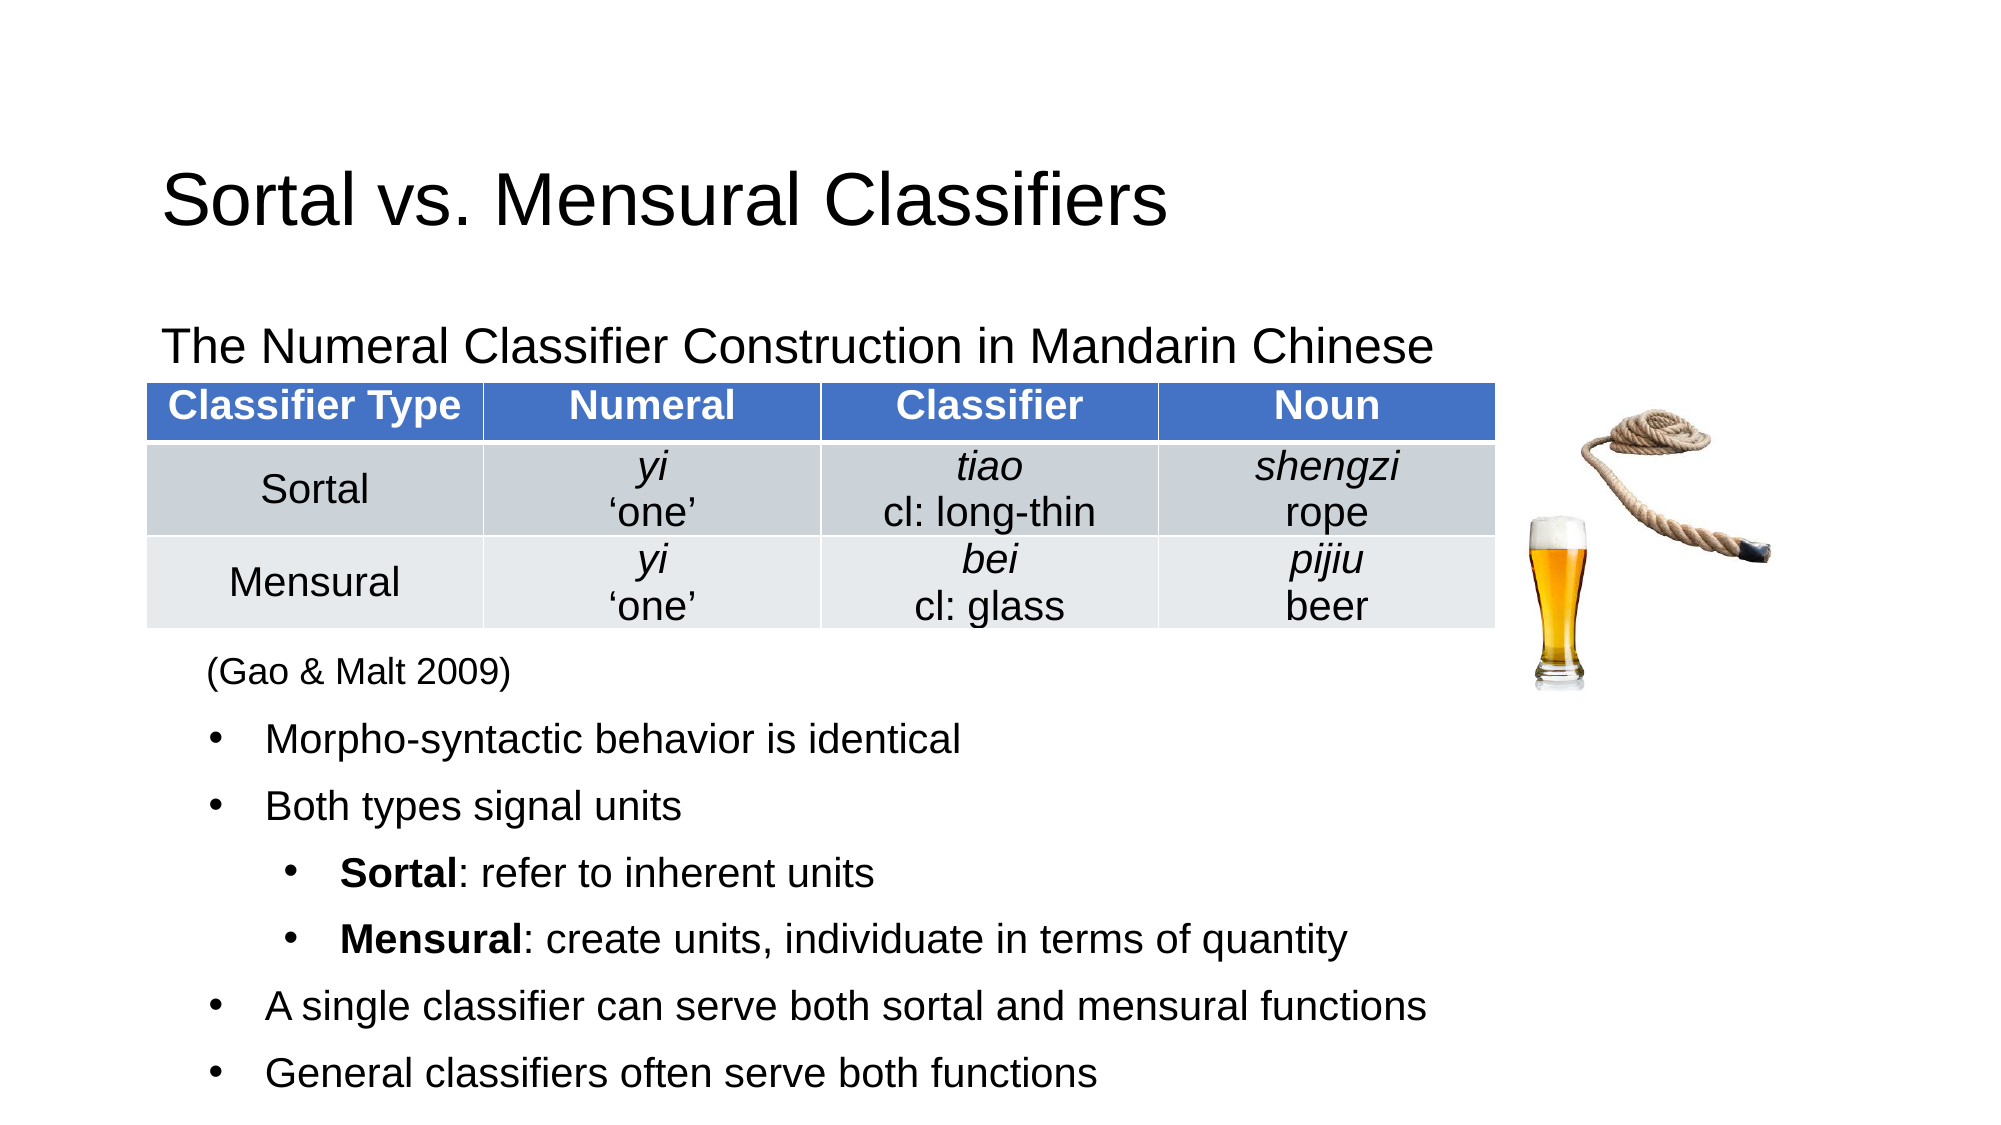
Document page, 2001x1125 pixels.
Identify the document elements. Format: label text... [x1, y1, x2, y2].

table_cell pijiu beer [1159, 537, 1495, 628]
picture [1496, 409, 1771, 696]
table_cell tiao cl: long-thin [822, 445, 1158, 535]
text_box Morpho-syntactic behavior is identical Both types signal units Sortal: refer to inherent units Mensural: create units, individuate in terms of quantity A single classifier can serve both sortal and mensural functions General classifiers often serve both functions [193, 704, 1444, 1103]
table_cell yi ‘one’ [484, 537, 820, 628]
table_cell yi ‘one’ [484, 445, 820, 535]
table_header Noun [1159, 383, 1495, 440]
table_header Numeral [484, 383, 820, 440]
text_box The Numeral Classifier Construction in Mandarin Chinese [146, 305, 1496, 381]
text_box (Gao & Malt 2009) [191, 639, 528, 699]
table_cell Mensural [147, 537, 483, 628]
table_header Classifier Type [147, 383, 483, 440]
table_header Classifier [822, 383, 1158, 440]
table_cell shengzi rope [1159, 445, 1495, 535]
table_cell Sortal [147, 445, 483, 535]
table_cell bei cl: glass [822, 537, 1158, 628]
title Sortal vs. Mensural Classifiers [146, 148, 1439, 254]
